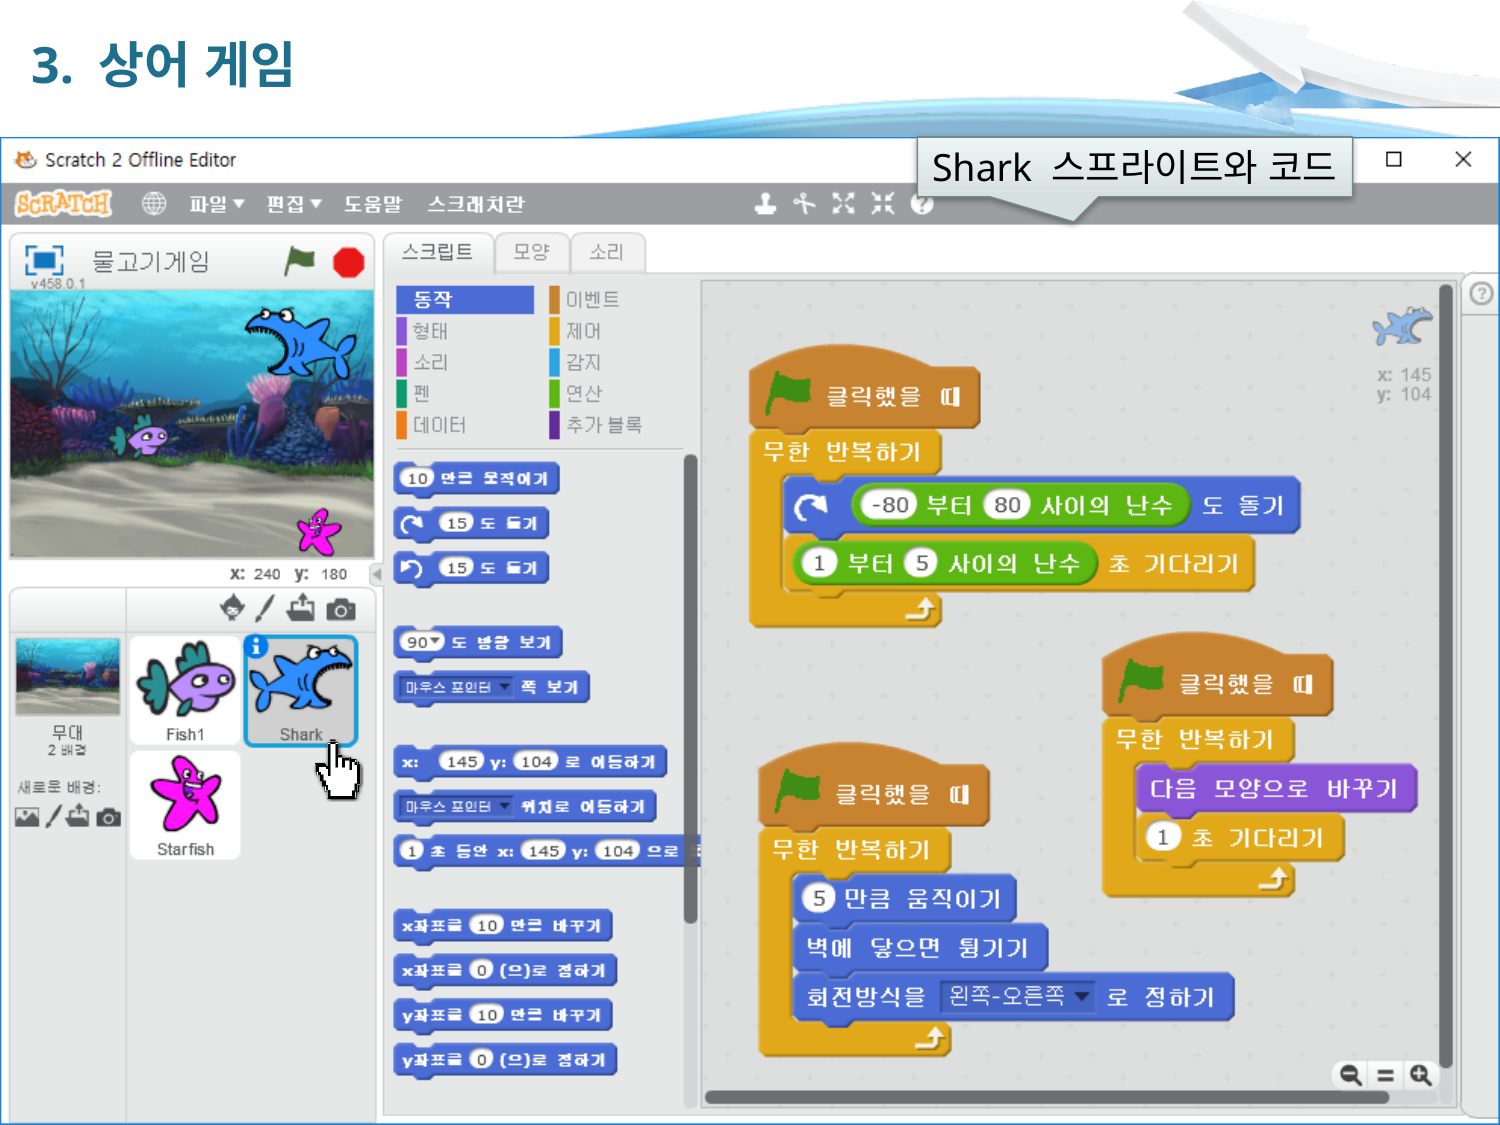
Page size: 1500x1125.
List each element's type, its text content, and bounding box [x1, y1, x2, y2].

title 3. 상어 게임 [16, 12, 1168, 115]
picture [0, 0, 1500, 1125]
